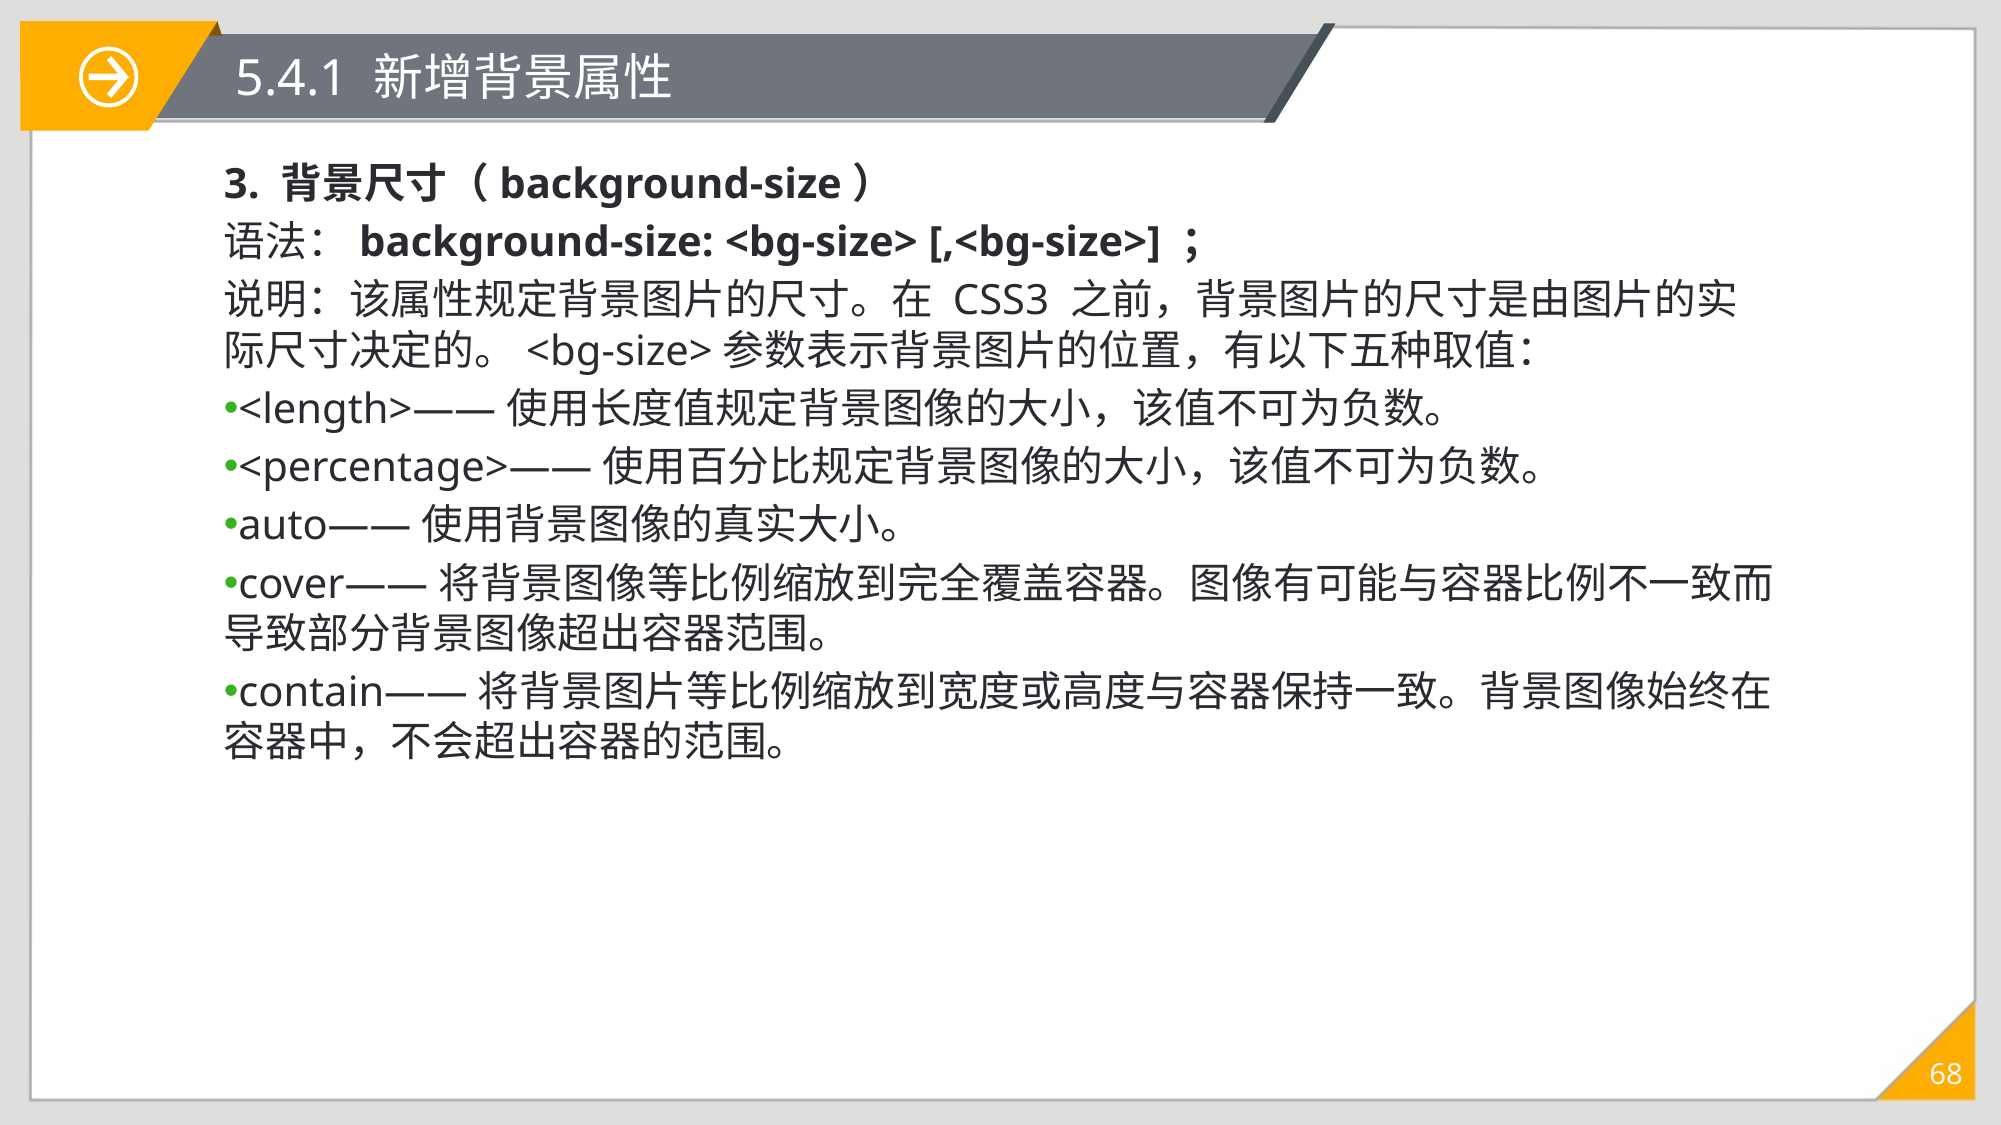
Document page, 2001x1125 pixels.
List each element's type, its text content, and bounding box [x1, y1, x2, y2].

list 3. 背景尺寸（background-size） 语法：background-size: <bg-size> [,<bg-size>] ； 说明：该属性规定背景图片的尺寸。在 CSS3 之前，背景图片的尺寸是由图片的实际尺寸决定的。<bg-size>参数表示背景图片的位置，有以下五种取值： <length>——使用长度值规定背景图像的大小，该值不可为负数。 <percentage>——使用百分比规定背景图像的大小，该值不可为负数。 auto——使用背景图像的真实大小。 cover——将背景图像等比例缩放到完全覆盖容器。图像有可能与容器比例不一致而导致部分背景图像超出容器范围。 contain——将背景图片等比例缩放到宽度或高度与容器保持一致。背景图像始终在容器中，不会超出容器的范围。 [208, 149, 1792, 948]
title 5.4.1 新增背景属性 [220, 37, 1598, 113]
picture [0, 0, 2001, 1125]
